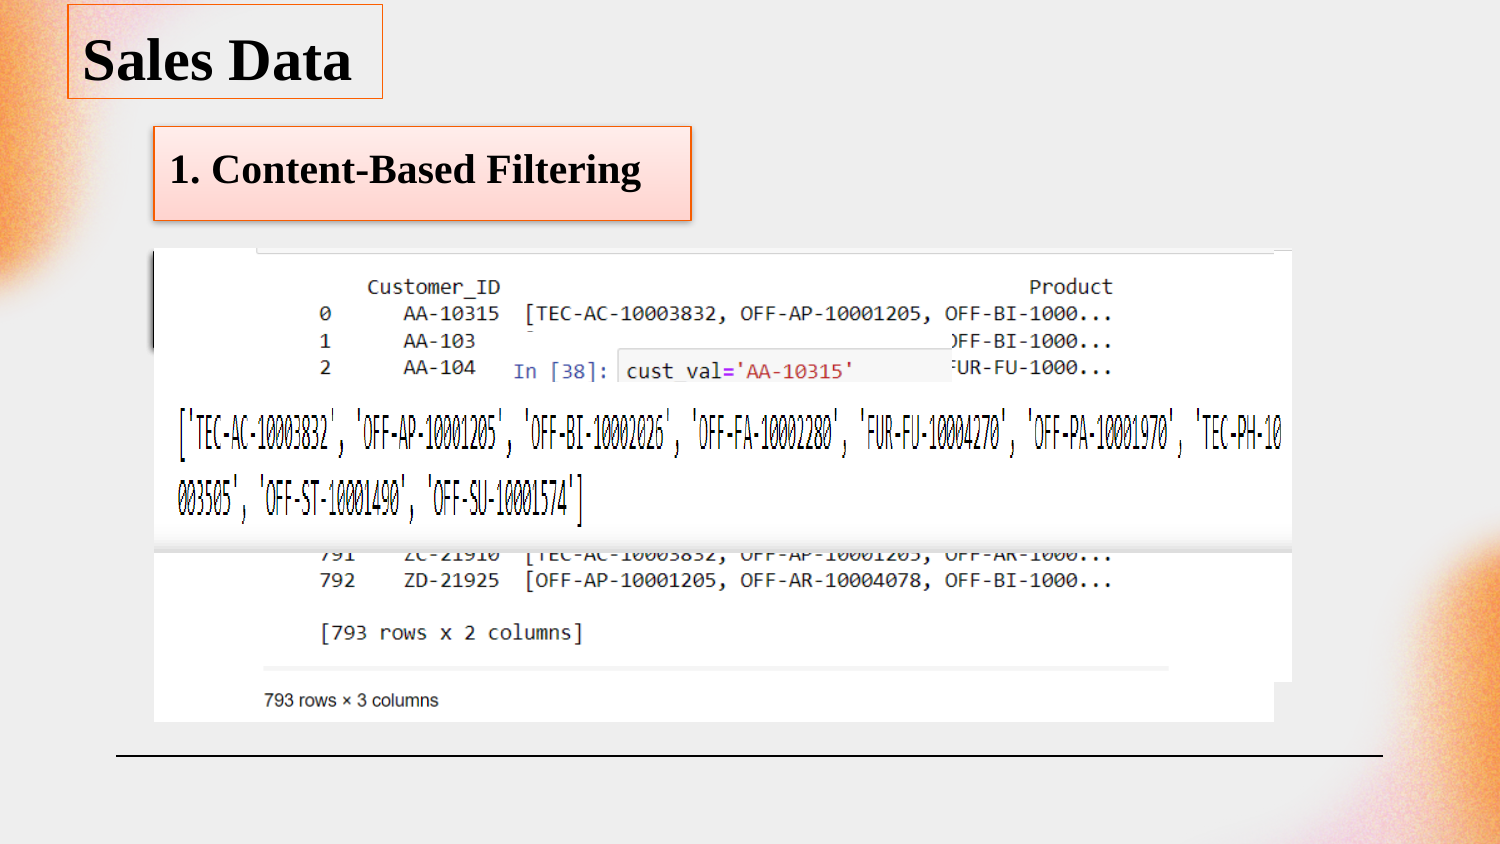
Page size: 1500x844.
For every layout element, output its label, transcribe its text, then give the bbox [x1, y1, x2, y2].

title 1. Content-Based Filtering [153, 126, 692, 221]
picture [153, 247, 1292, 722]
text_box Sales Data [67, 4, 383, 99]
